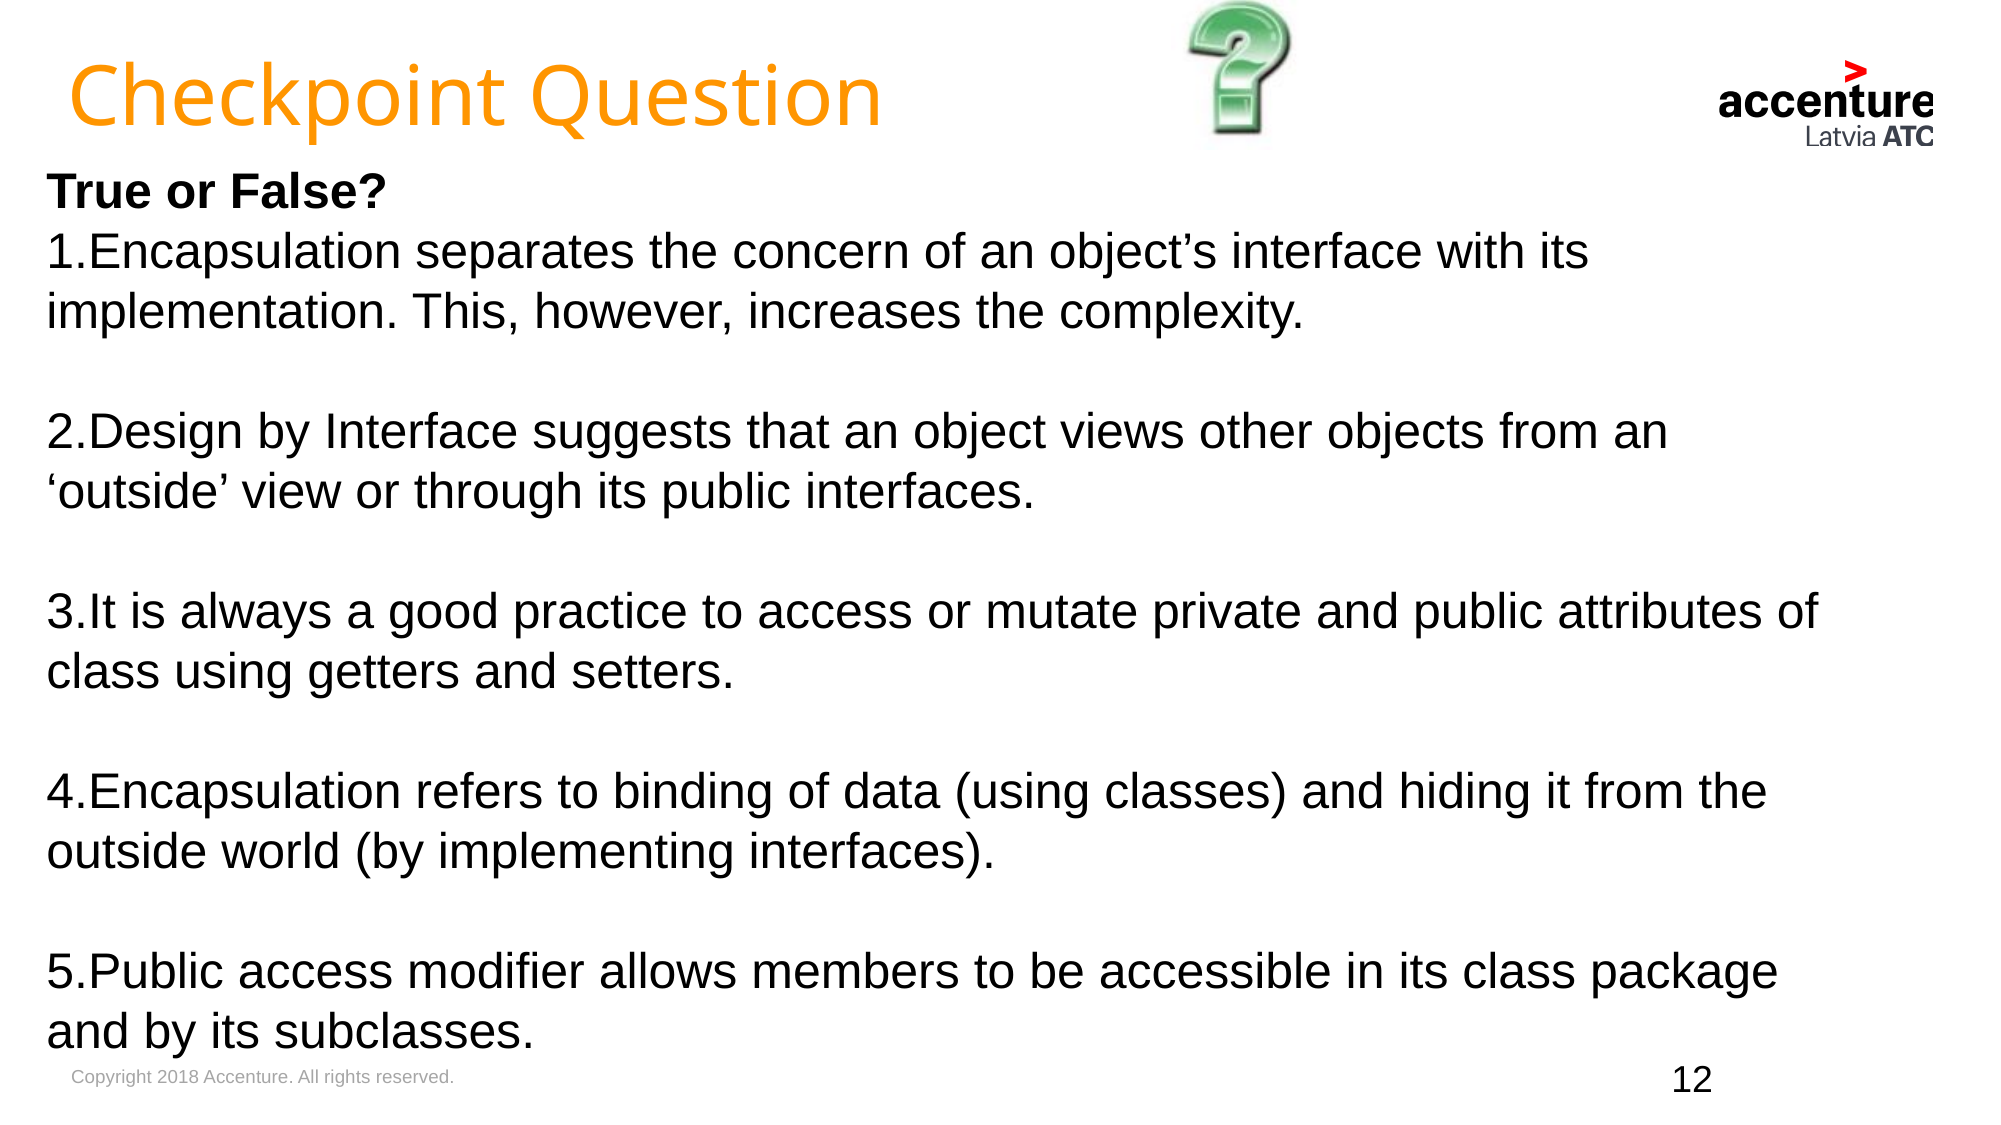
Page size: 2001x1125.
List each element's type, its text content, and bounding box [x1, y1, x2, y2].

picture [1171, 0, 1309, 150]
text_box Checkpoint Question [67, 61, 1587, 226]
text_box 12 [1449, 1062, 1728, 1107]
list True or False? Encapsulation separates the concern of an object’s interface with its implementation. This, however, increases the complexity. Design by Interface suggests that an object views other objects from an ‘outside’ view or through its public interfaces. It is always a good practice to access or mutate private and public attributes of class using getters and setters. Encapsulation refers to binding of data (using classes) and hiding it from the outside world (by implementing interfaces). Public access modifier allows members to be accessible in its class package and by its subclasses. [31, 151, 1867, 826]
